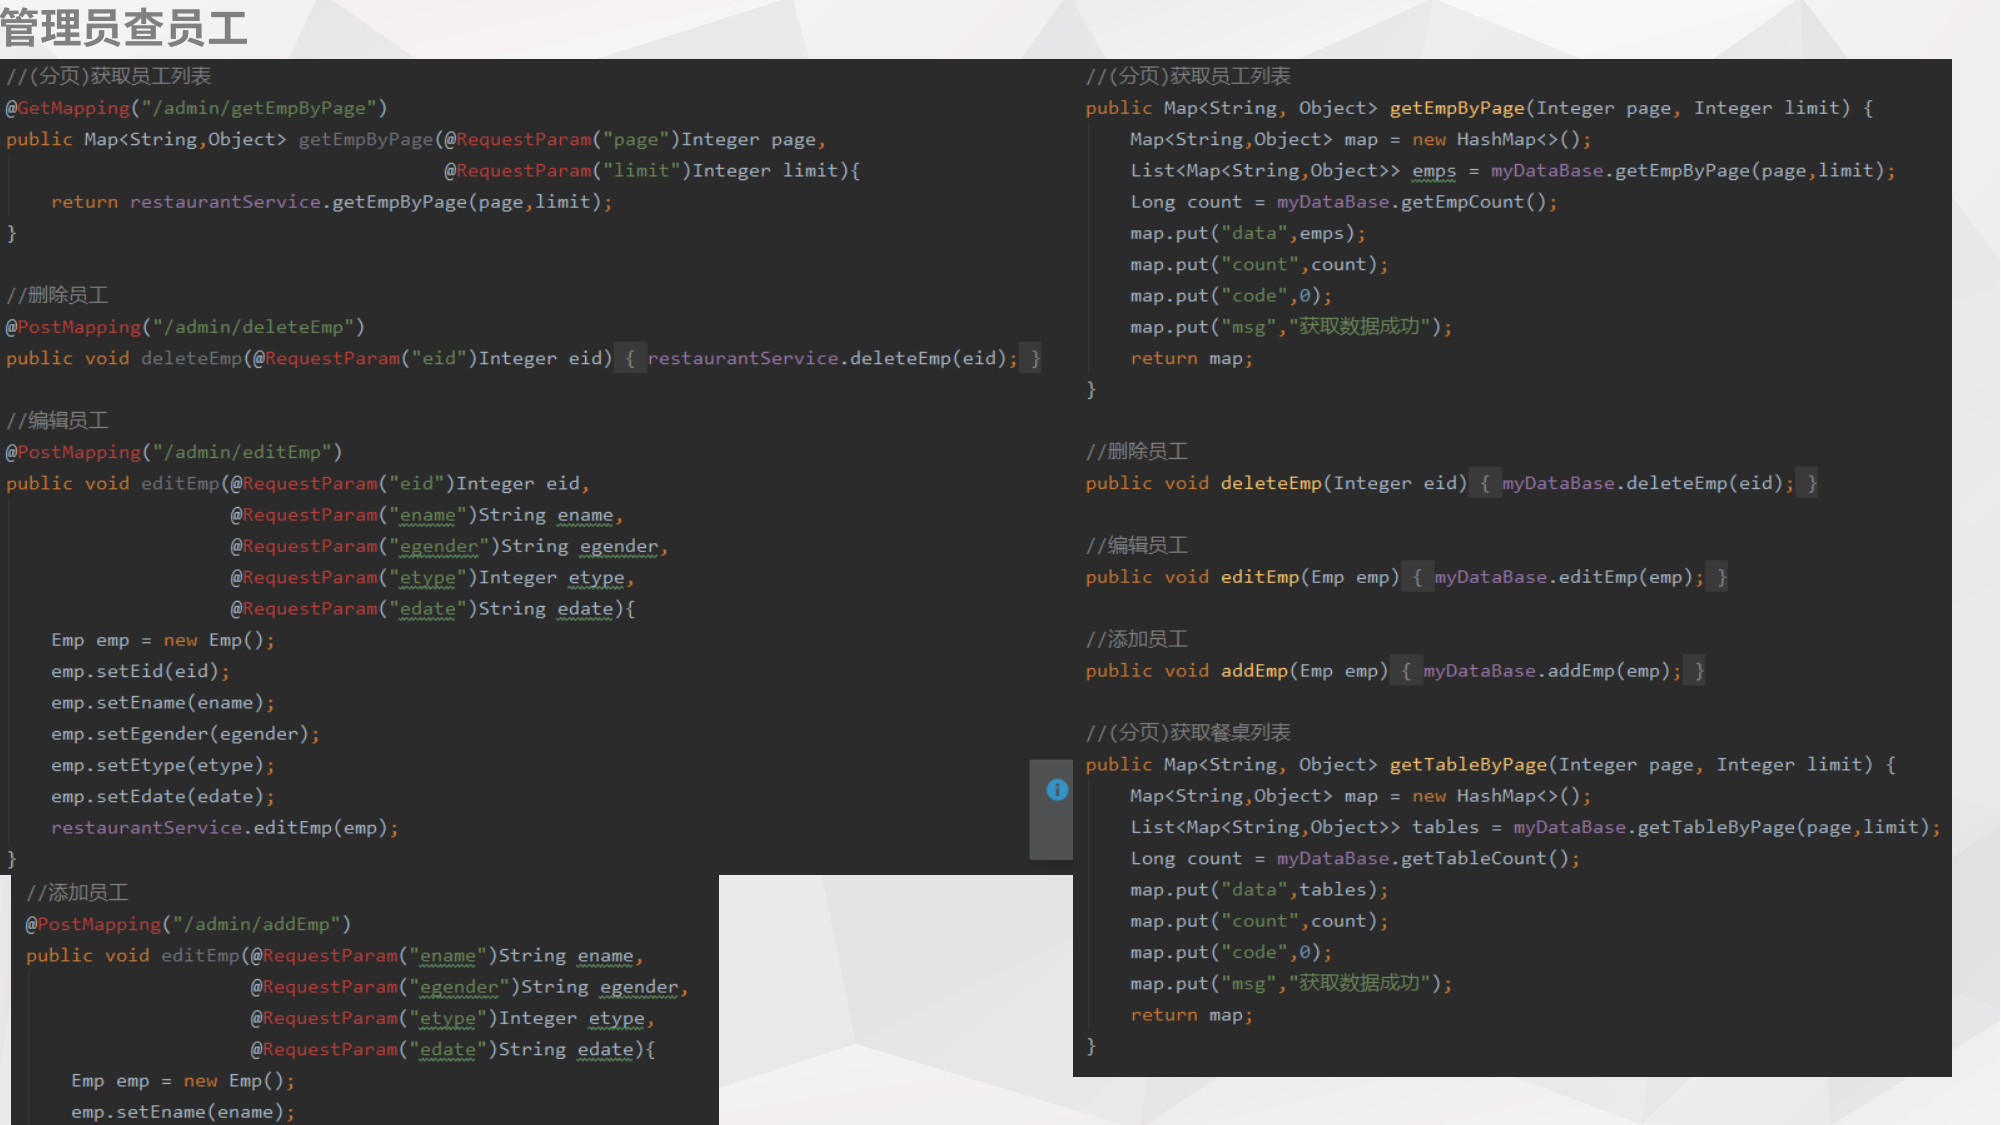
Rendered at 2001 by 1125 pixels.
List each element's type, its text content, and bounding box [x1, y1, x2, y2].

picture [0, 0, 2001, 1125]
text_box 管理员查员工 [0, 0, 650, 59]
